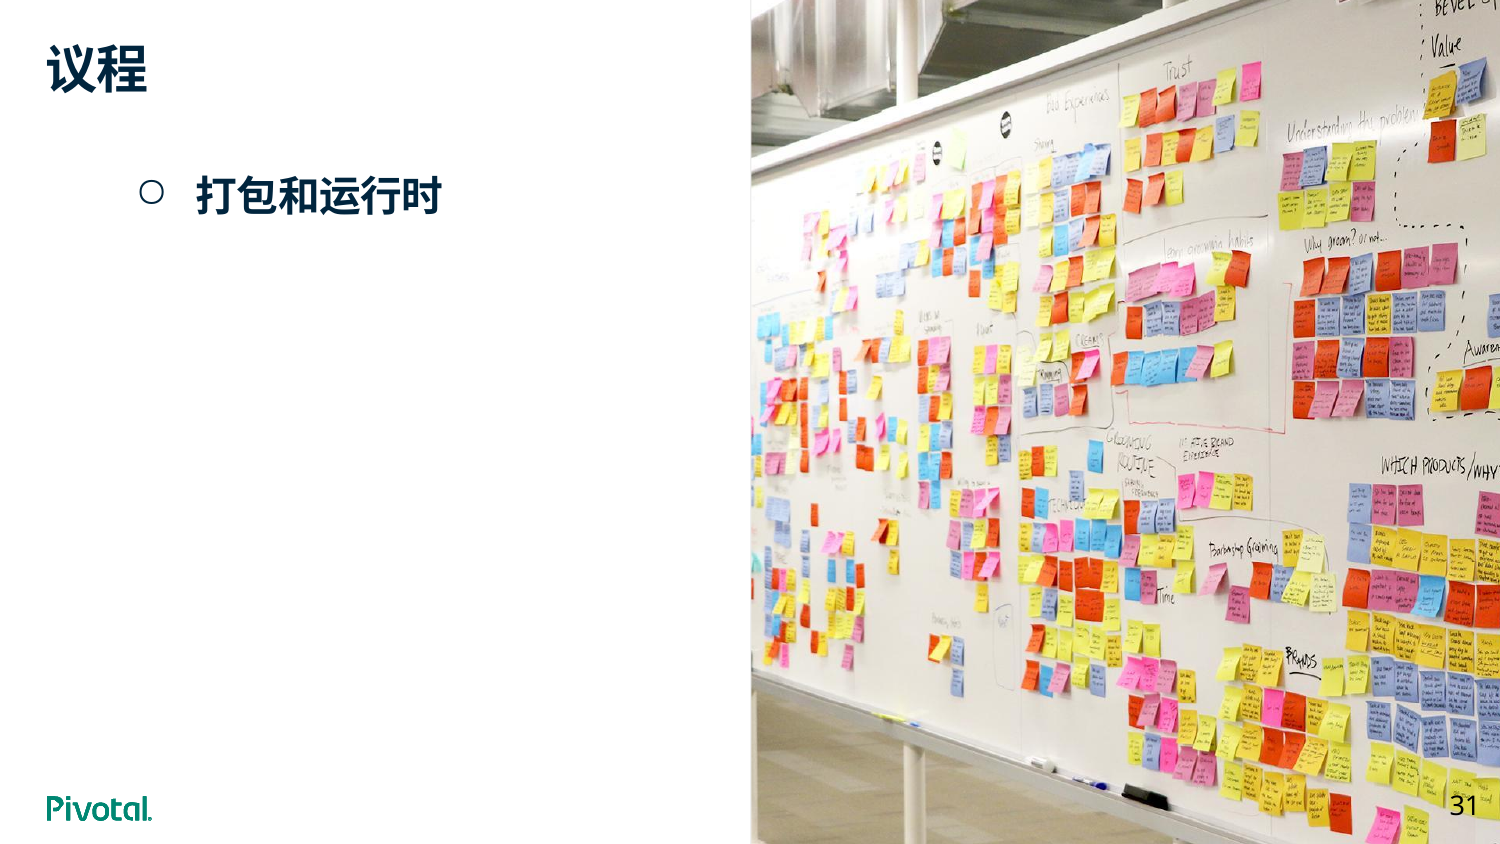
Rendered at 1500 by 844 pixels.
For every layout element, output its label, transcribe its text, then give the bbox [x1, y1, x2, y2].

title 议程 [43, 34, 232, 178]
picture [749, 0, 1500, 844]
text_box [47, 796, 64, 821]
text_box [111, 798, 122, 821]
text_box 打包和运行时 [60, 157, 711, 220]
text_box [92, 802, 109, 821]
text_box [142, 796, 147, 821]
text_box [72, 802, 92, 821]
text_box [123, 802, 140, 821]
text_box [66, 802, 71, 821]
